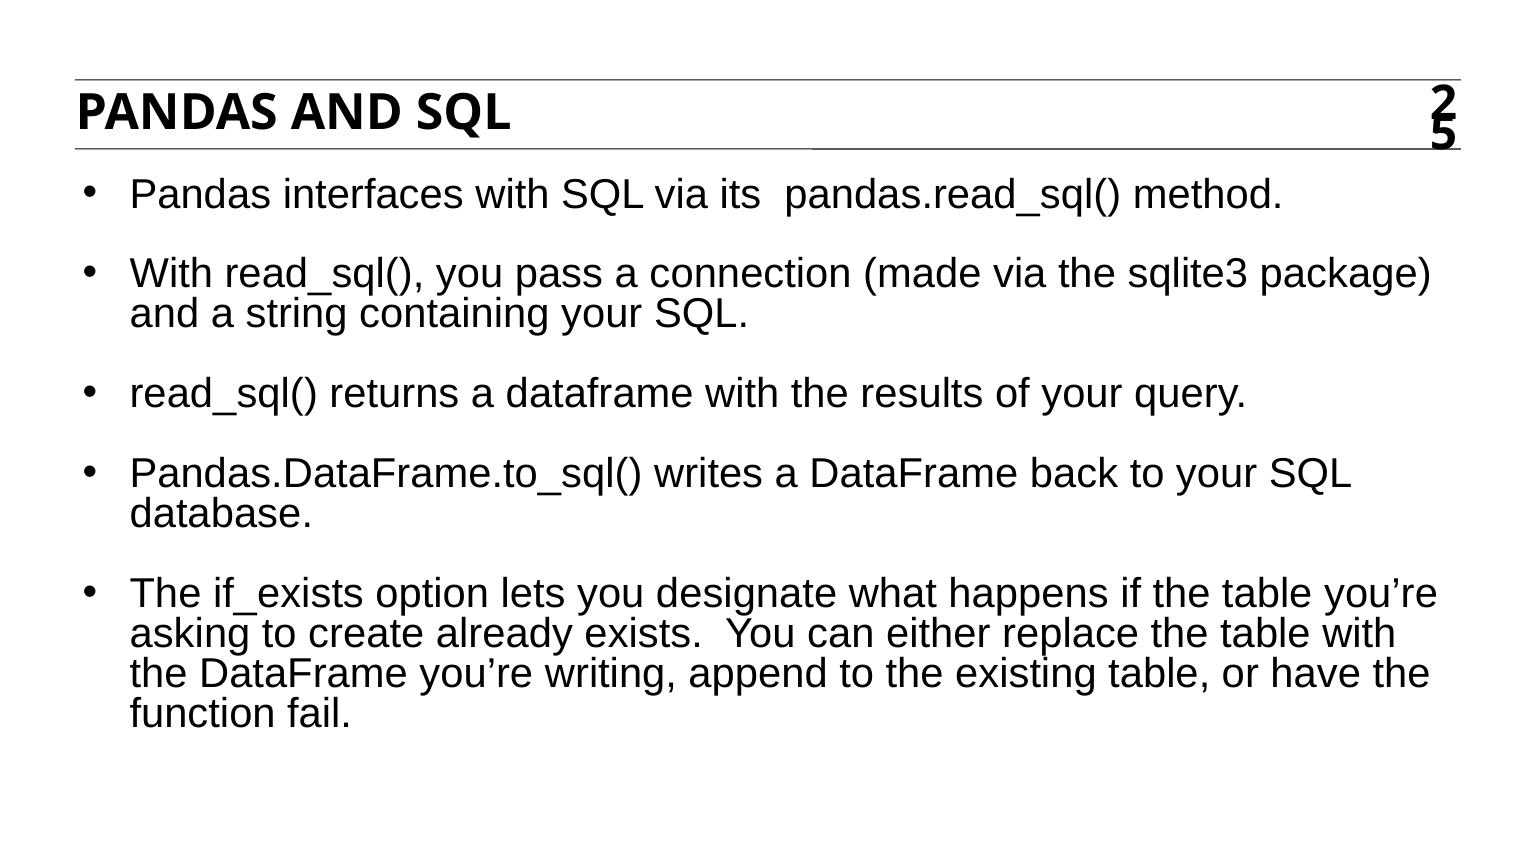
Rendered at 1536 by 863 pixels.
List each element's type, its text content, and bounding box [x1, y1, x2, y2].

text_box Pandas interfaces with SQL via its pandas.read_sql() method. With read_sql(), you pass a connection (made via the sqlite3 package) and a string containing your SQL. read_sql() returns a dataframe with the results of your query. Pandas.DataFrame.to_sql() writes a DataFrame back to your SQL database. The if_exists option lets you designate what happens if the table you’re asking to create already exists. You can either replace the table with the DataFrame you’re writing, append to the existing table, or have the function fail. [67, 168, 1456, 744]
slide_number 25 [1419, 86, 1461, 138]
list PANDAS AND SQL [60, 81, 1231, 132]
